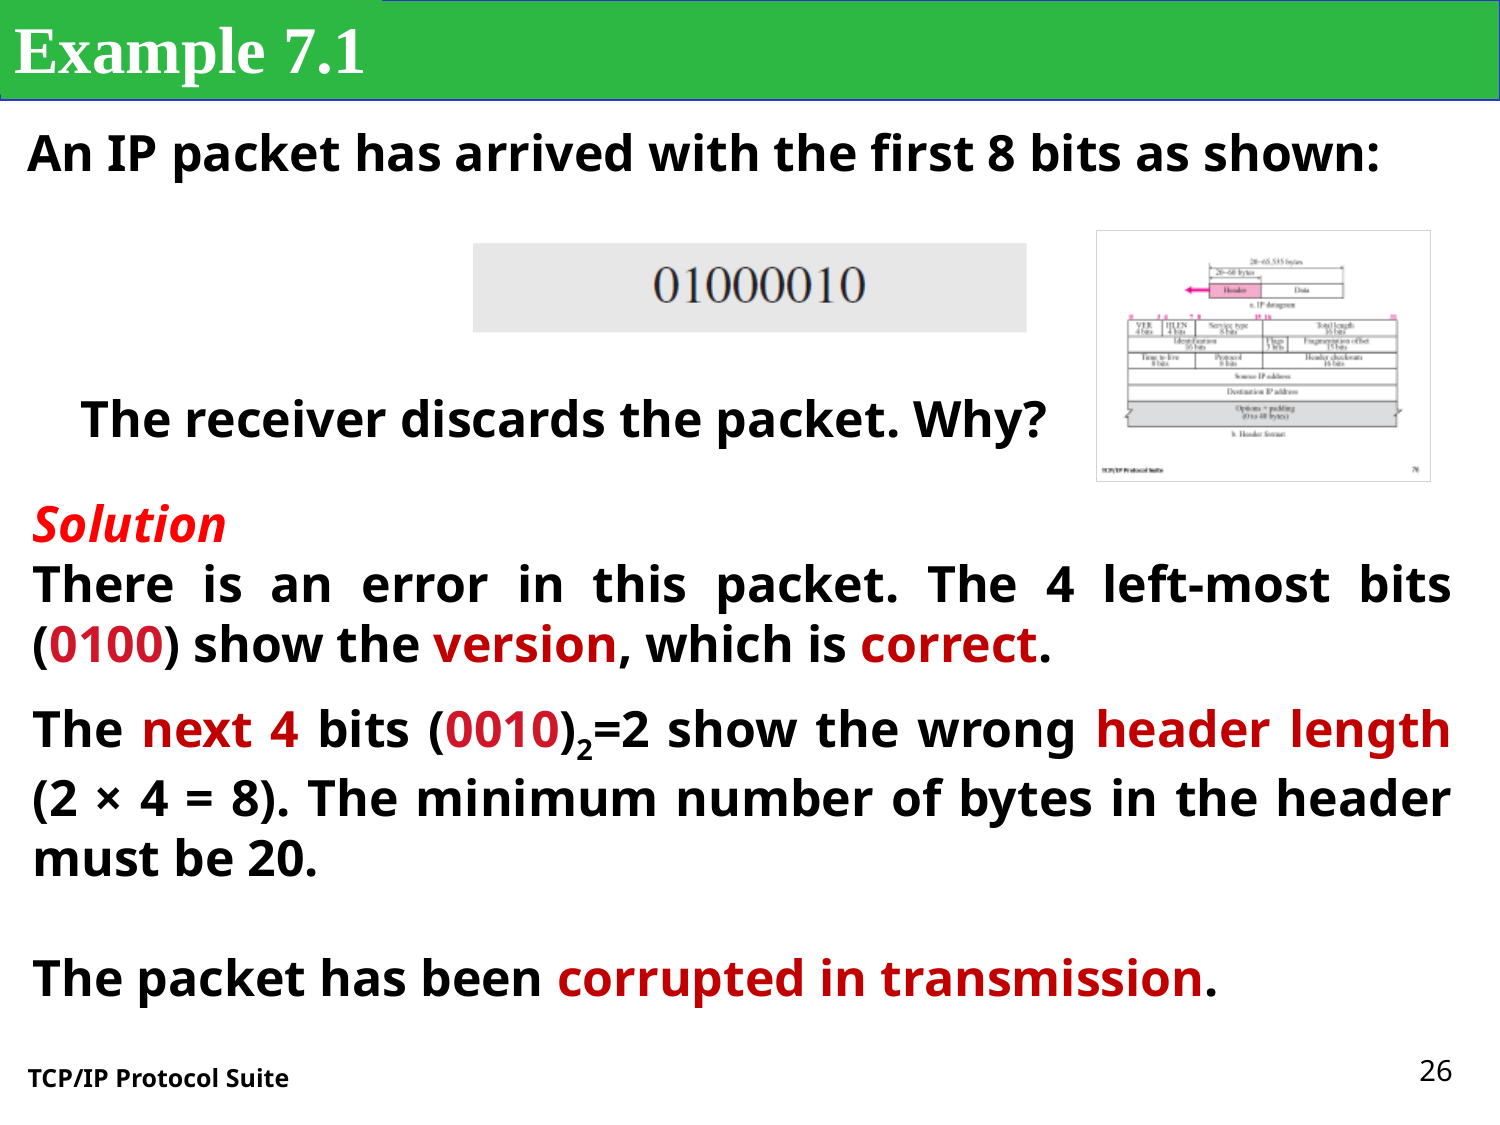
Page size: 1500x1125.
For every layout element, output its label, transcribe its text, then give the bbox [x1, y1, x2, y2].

text_box An IP packet has arrived with the first 8 bits as shown: [12, 114, 1463, 189]
picture [473, 227, 1027, 350]
text_box Solution There is an error in this packet. The 4 left-most bits (0100) show the version, which is correct. The next 4 bits (0010)2=2 show the wrong header length (2 × 4 = 8). The minimum number of bytes in the header must be 20. The packet has been corrupted in transmission. [17, 485, 1468, 1014]
footer TCP/IP Protocol Suite [12, 1025, 488, 1100]
picture [1097, 231, 1430, 481]
text_box The receiver discards the packet. Why? [65, 380, 1063, 455]
slide_number 26 [1155, 1024, 1468, 1100]
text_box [0, 0, 1500, 100]
